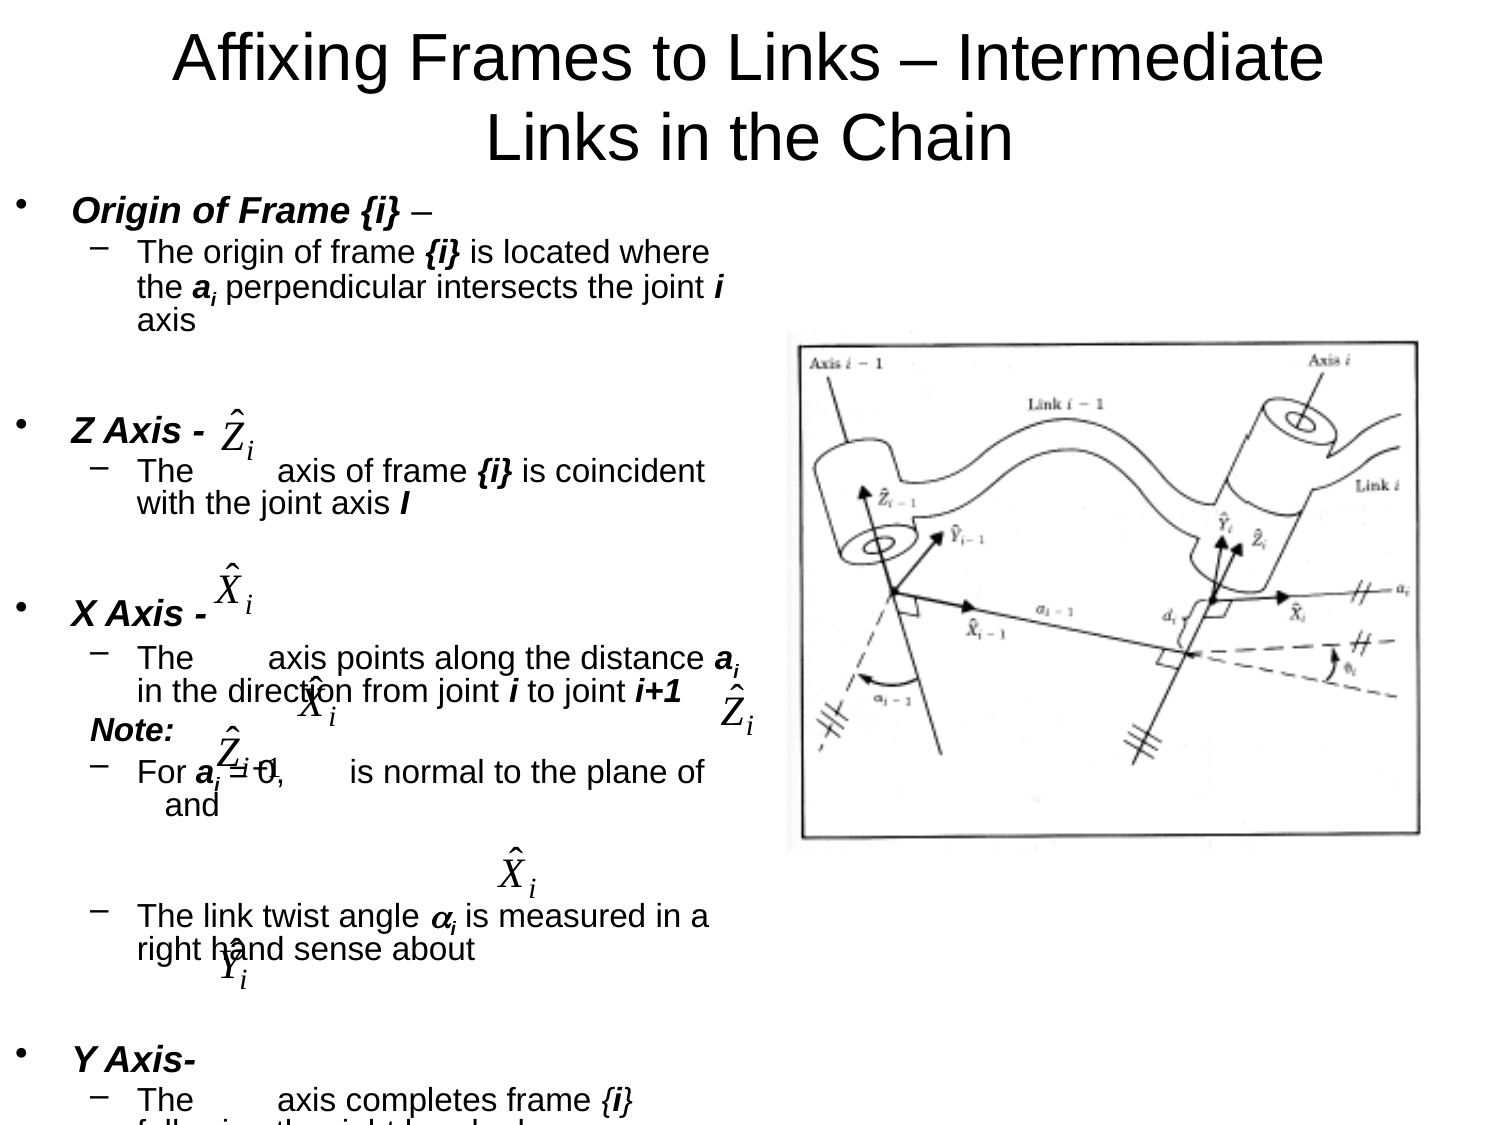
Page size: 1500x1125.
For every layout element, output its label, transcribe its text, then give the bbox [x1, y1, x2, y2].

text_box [287, 665, 347, 738]
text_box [212, 928, 259, 1001]
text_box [203, 553, 263, 626]
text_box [487, 837, 547, 910]
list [787, 330, 1438, 860]
list Origin of Frame {i} – The origin of frame {i} is located where the ai perpendicular intersects the joint i axis Z Axis - The axis of frame {i} is coincident with the joint axis I X Axis - The axis points along the distance ai in the direction from joint i to joint i+1 Note: For ai = 0, is normal to the plane of and The link twist angle ai is measured in a right hand sense about Y Axis- The axis completes frame {i} following the right hand rule [0, 187, 763, 1063]
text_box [207, 715, 288, 788]
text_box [711, 674, 763, 747]
title Affixing Frames to Links – Intermediate Links in the Chain [74, 0, 1426, 188]
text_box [212, 399, 263, 472]
